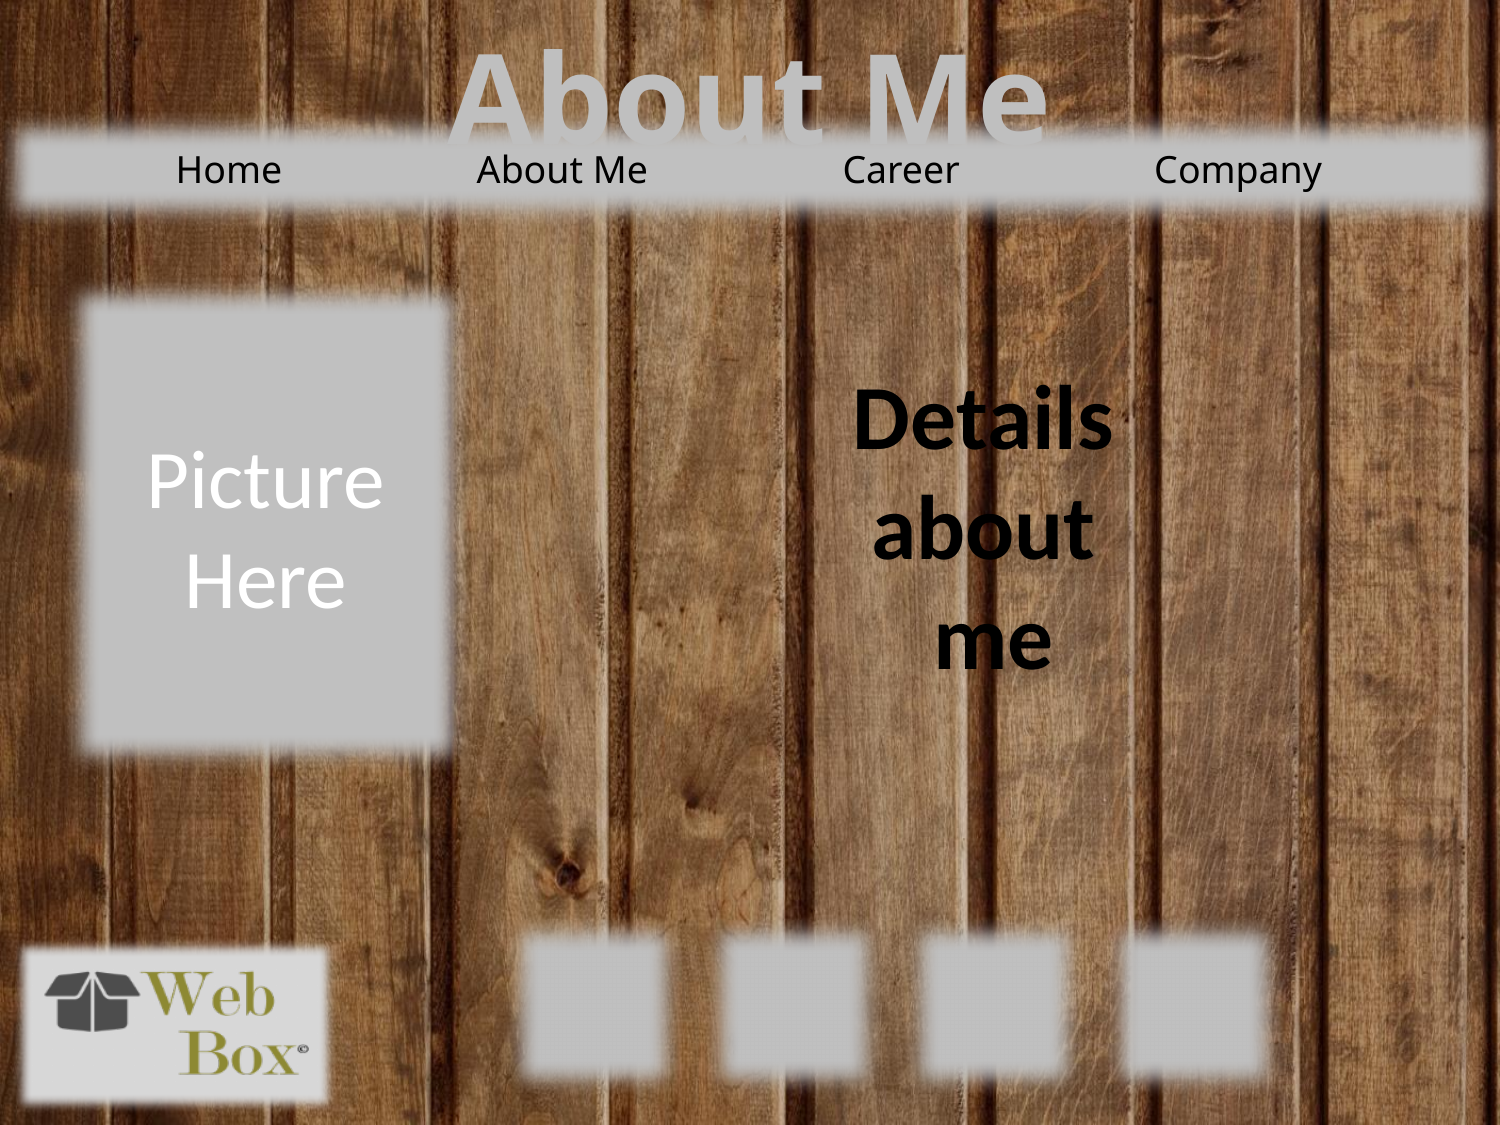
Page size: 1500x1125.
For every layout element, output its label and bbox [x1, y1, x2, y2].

text_box [12, 937, 338, 1114]
picture [0, 0, 1500, 1125]
text_box [499, 912, 1288, 1101]
